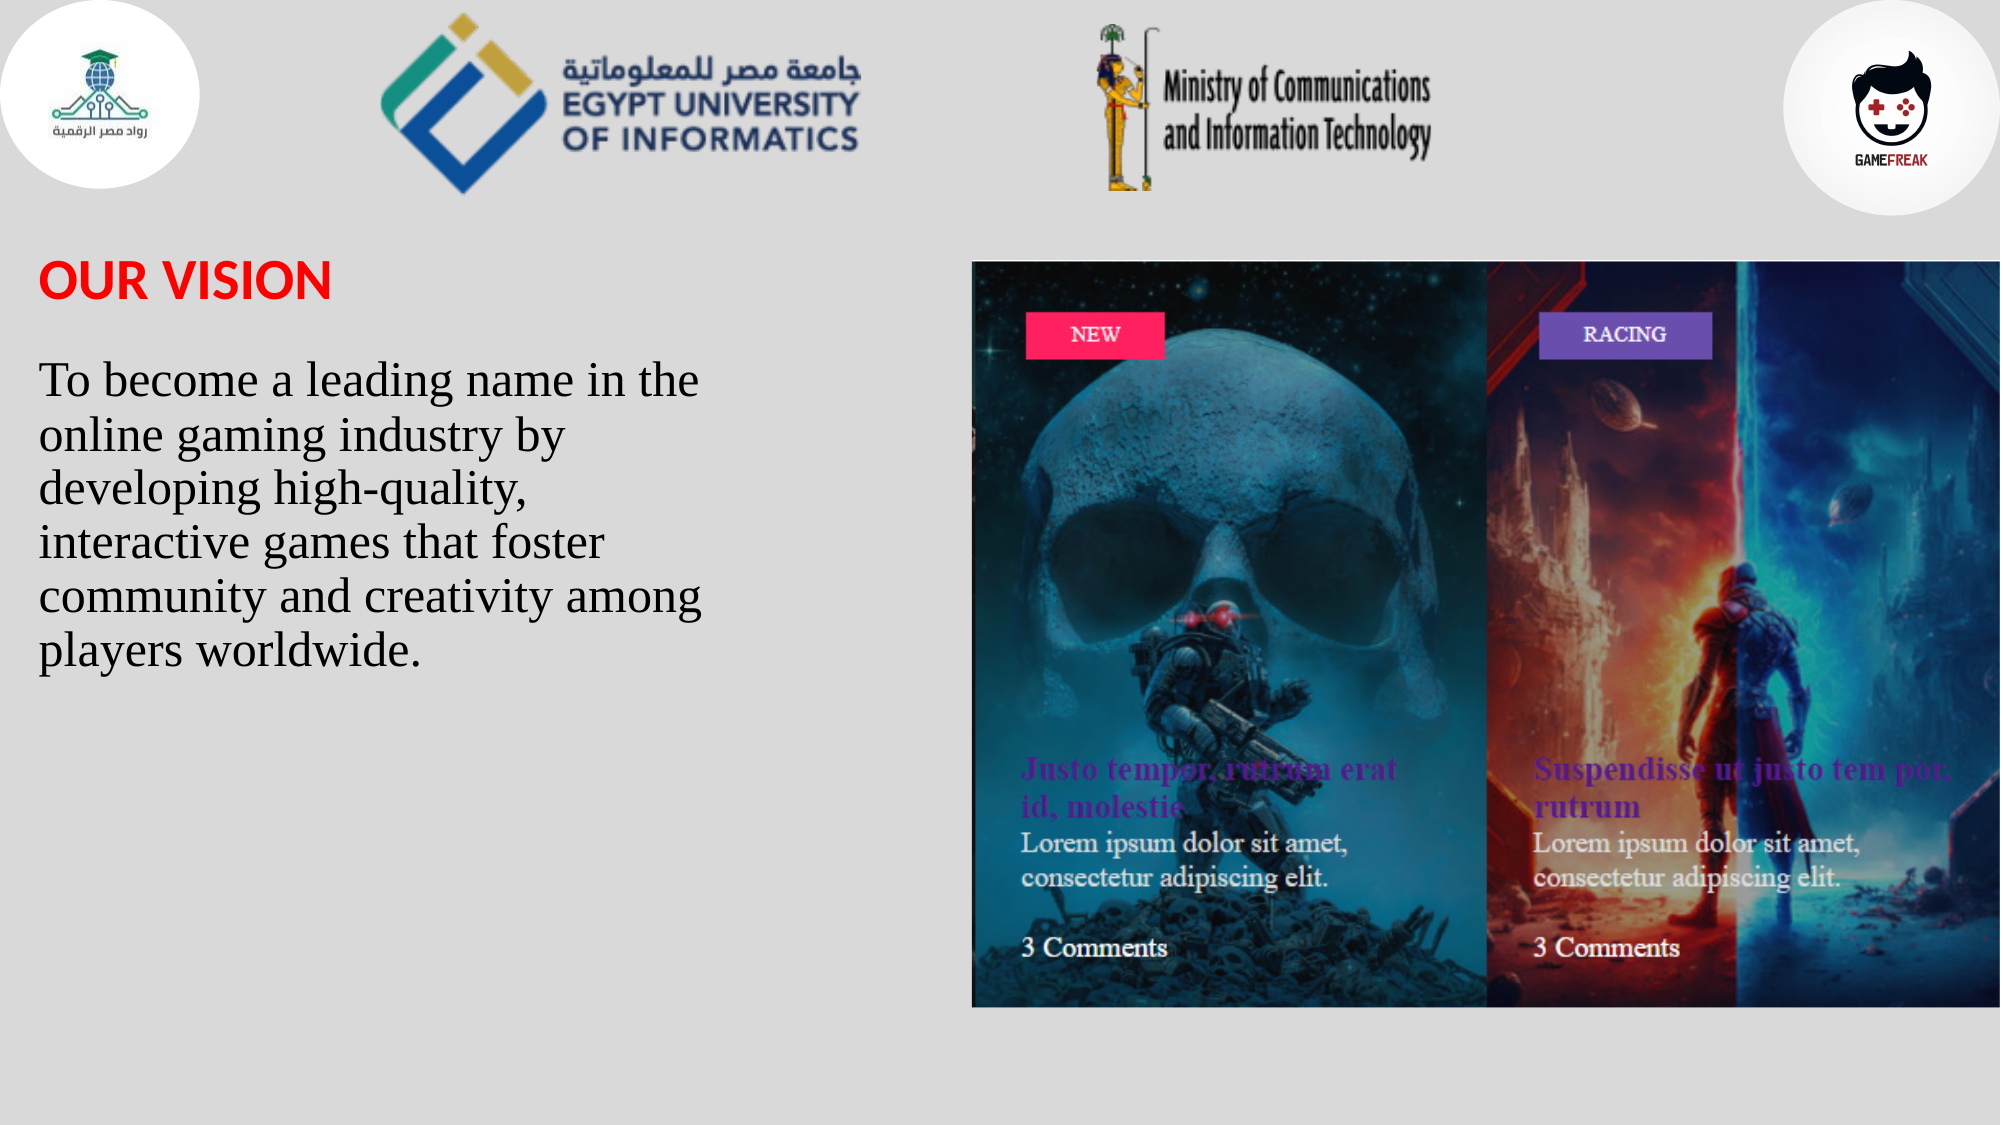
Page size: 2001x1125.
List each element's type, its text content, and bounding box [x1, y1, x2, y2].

picture [1095, 24, 1440, 192]
picture [1783, 0, 2000, 216]
text_box OUR VISION [23, 233, 1052, 319]
subtitle To become a leading name in the online gaming industry by developing high-quality, interactive games that foster community and creativity among players worldwide. [23, 346, 760, 806]
picture [0, 0, 200, 189]
picture [971, 260, 2000, 1008]
picture [380, 12, 861, 196]
